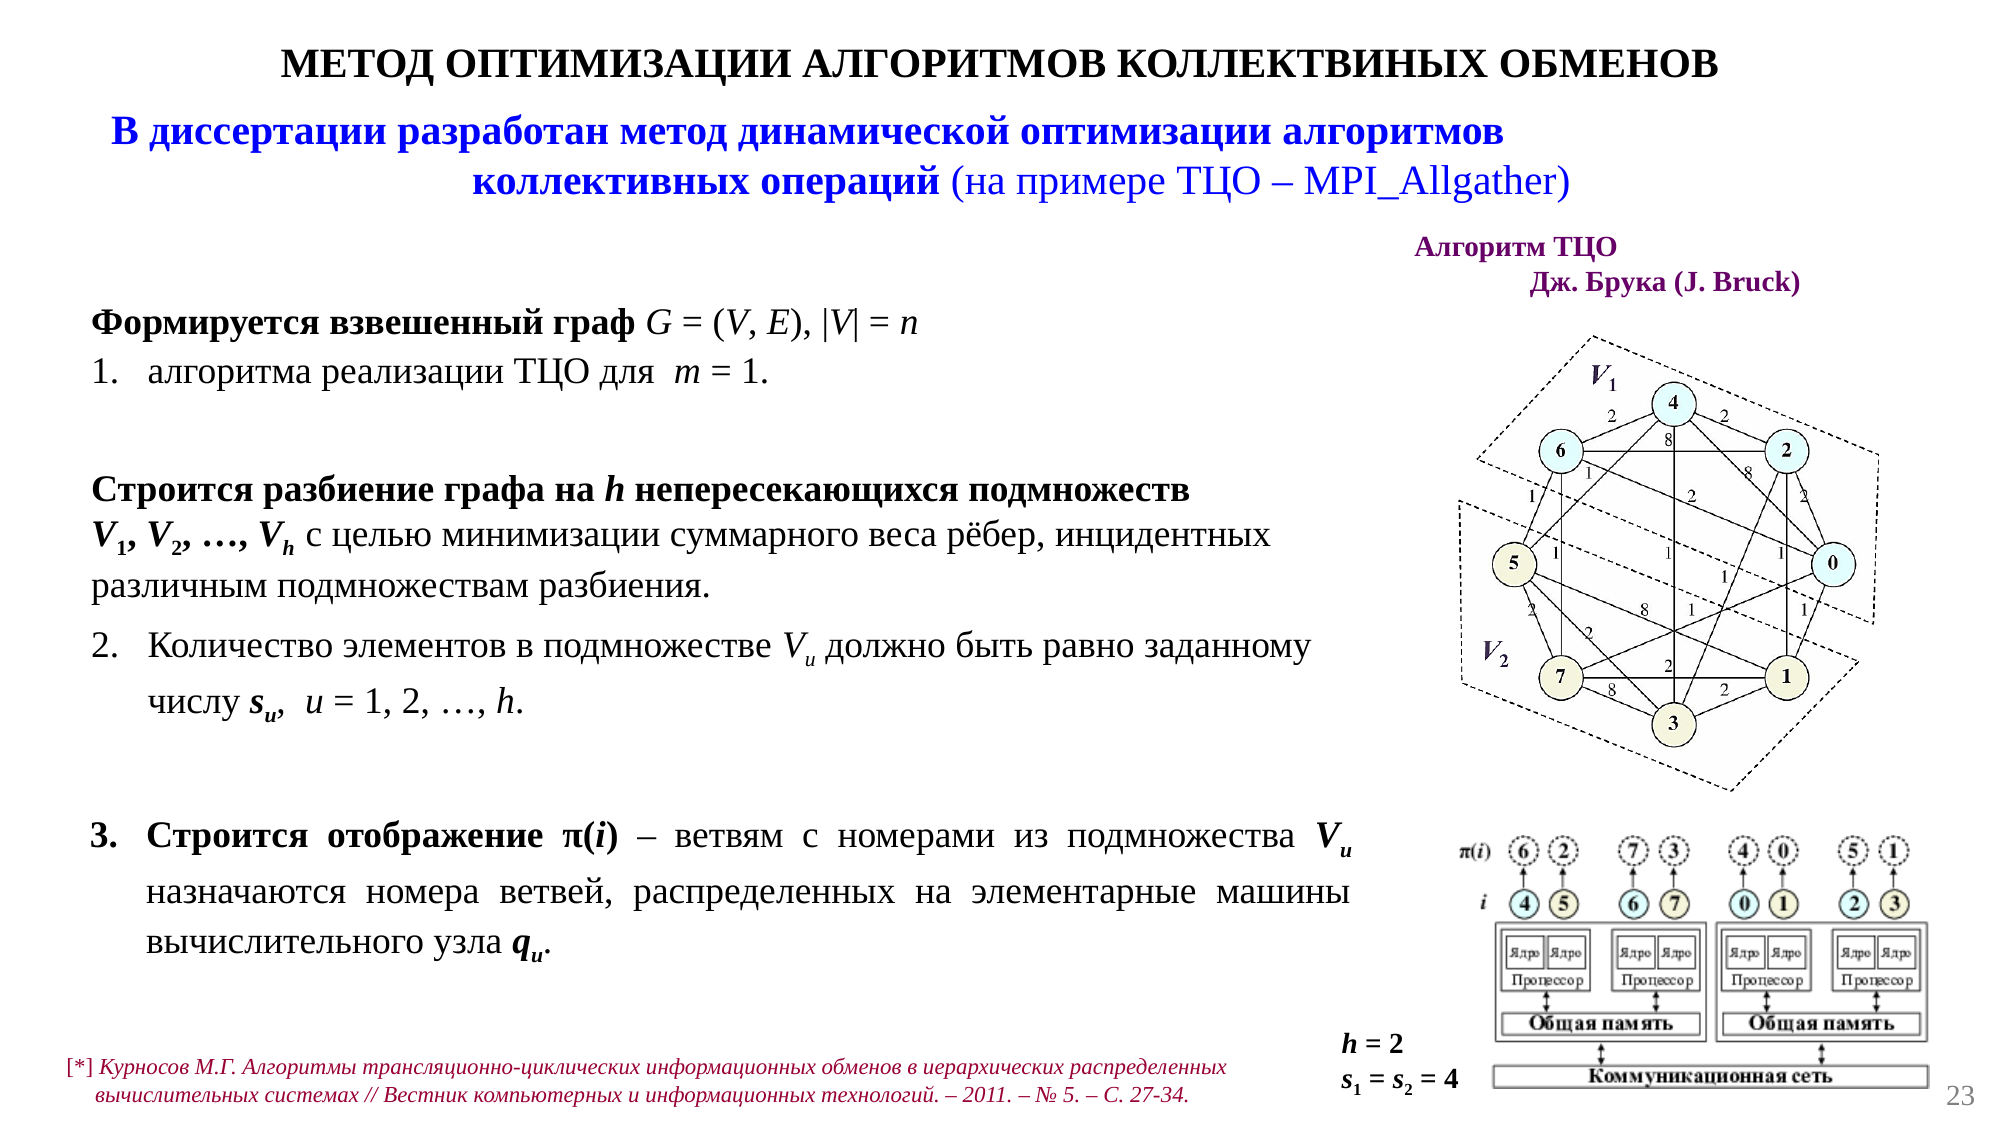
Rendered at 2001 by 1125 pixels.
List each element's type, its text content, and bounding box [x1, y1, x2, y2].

text_box МЕТОД ОПТИМИЗАЦИИ АЛГОРИТМОВ КОЛЛЕКТВИНЫХ ОБМЕНОВ [0, 35, 2000, 86]
text_box Строится разбиение графа на h непересекающихся подмножеств V1, V2, …, Vh с целью минимизации суммарного веса рёбер, инцидентных различным подмножествам разбиения. Количество элементов в подмножестве Vu должно быть равно заданному числу su, u = 1, 2, …, h. [76, 456, 1395, 745]
text_box Алгоритм ТЦО Дж. Брука (J. Bruck) [1399, 220, 1931, 305]
text_box <number> [1899, 1063, 1991, 1124]
text_box h = 2 s1 = s2 = 4 [1326, 1016, 1485, 1107]
text_box [*] Курносов М.Г. Алгоритмы трансляционно-циклических информационных обменов в иерархических распределенных вычислительных системах // Вестник компьютерных и информационных технологий. – 2011. – № 5. – С. 27‑34. [51, 1044, 1318, 1115]
text_box Строится отображение π(i) – ветвям с номерами из подмножества Vu назначаются номера ветвей, распределенных на элементарные машины вычислительного узла qu. [74, 797, 1367, 970]
text_box В диссертации разработан метод динамической оптимизации алгоритмов коллективных операций (на примере ТЦО – MPI_Allgather) [96, 95, 1947, 211]
picture [1457, 335, 1879, 792]
picture [1457, 835, 1930, 1090]
text_box Формируется взвешенный граф G = (V, E), |V| = n алгоритма реализации ТЦО для m = 1. [76, 289, 1395, 399]
